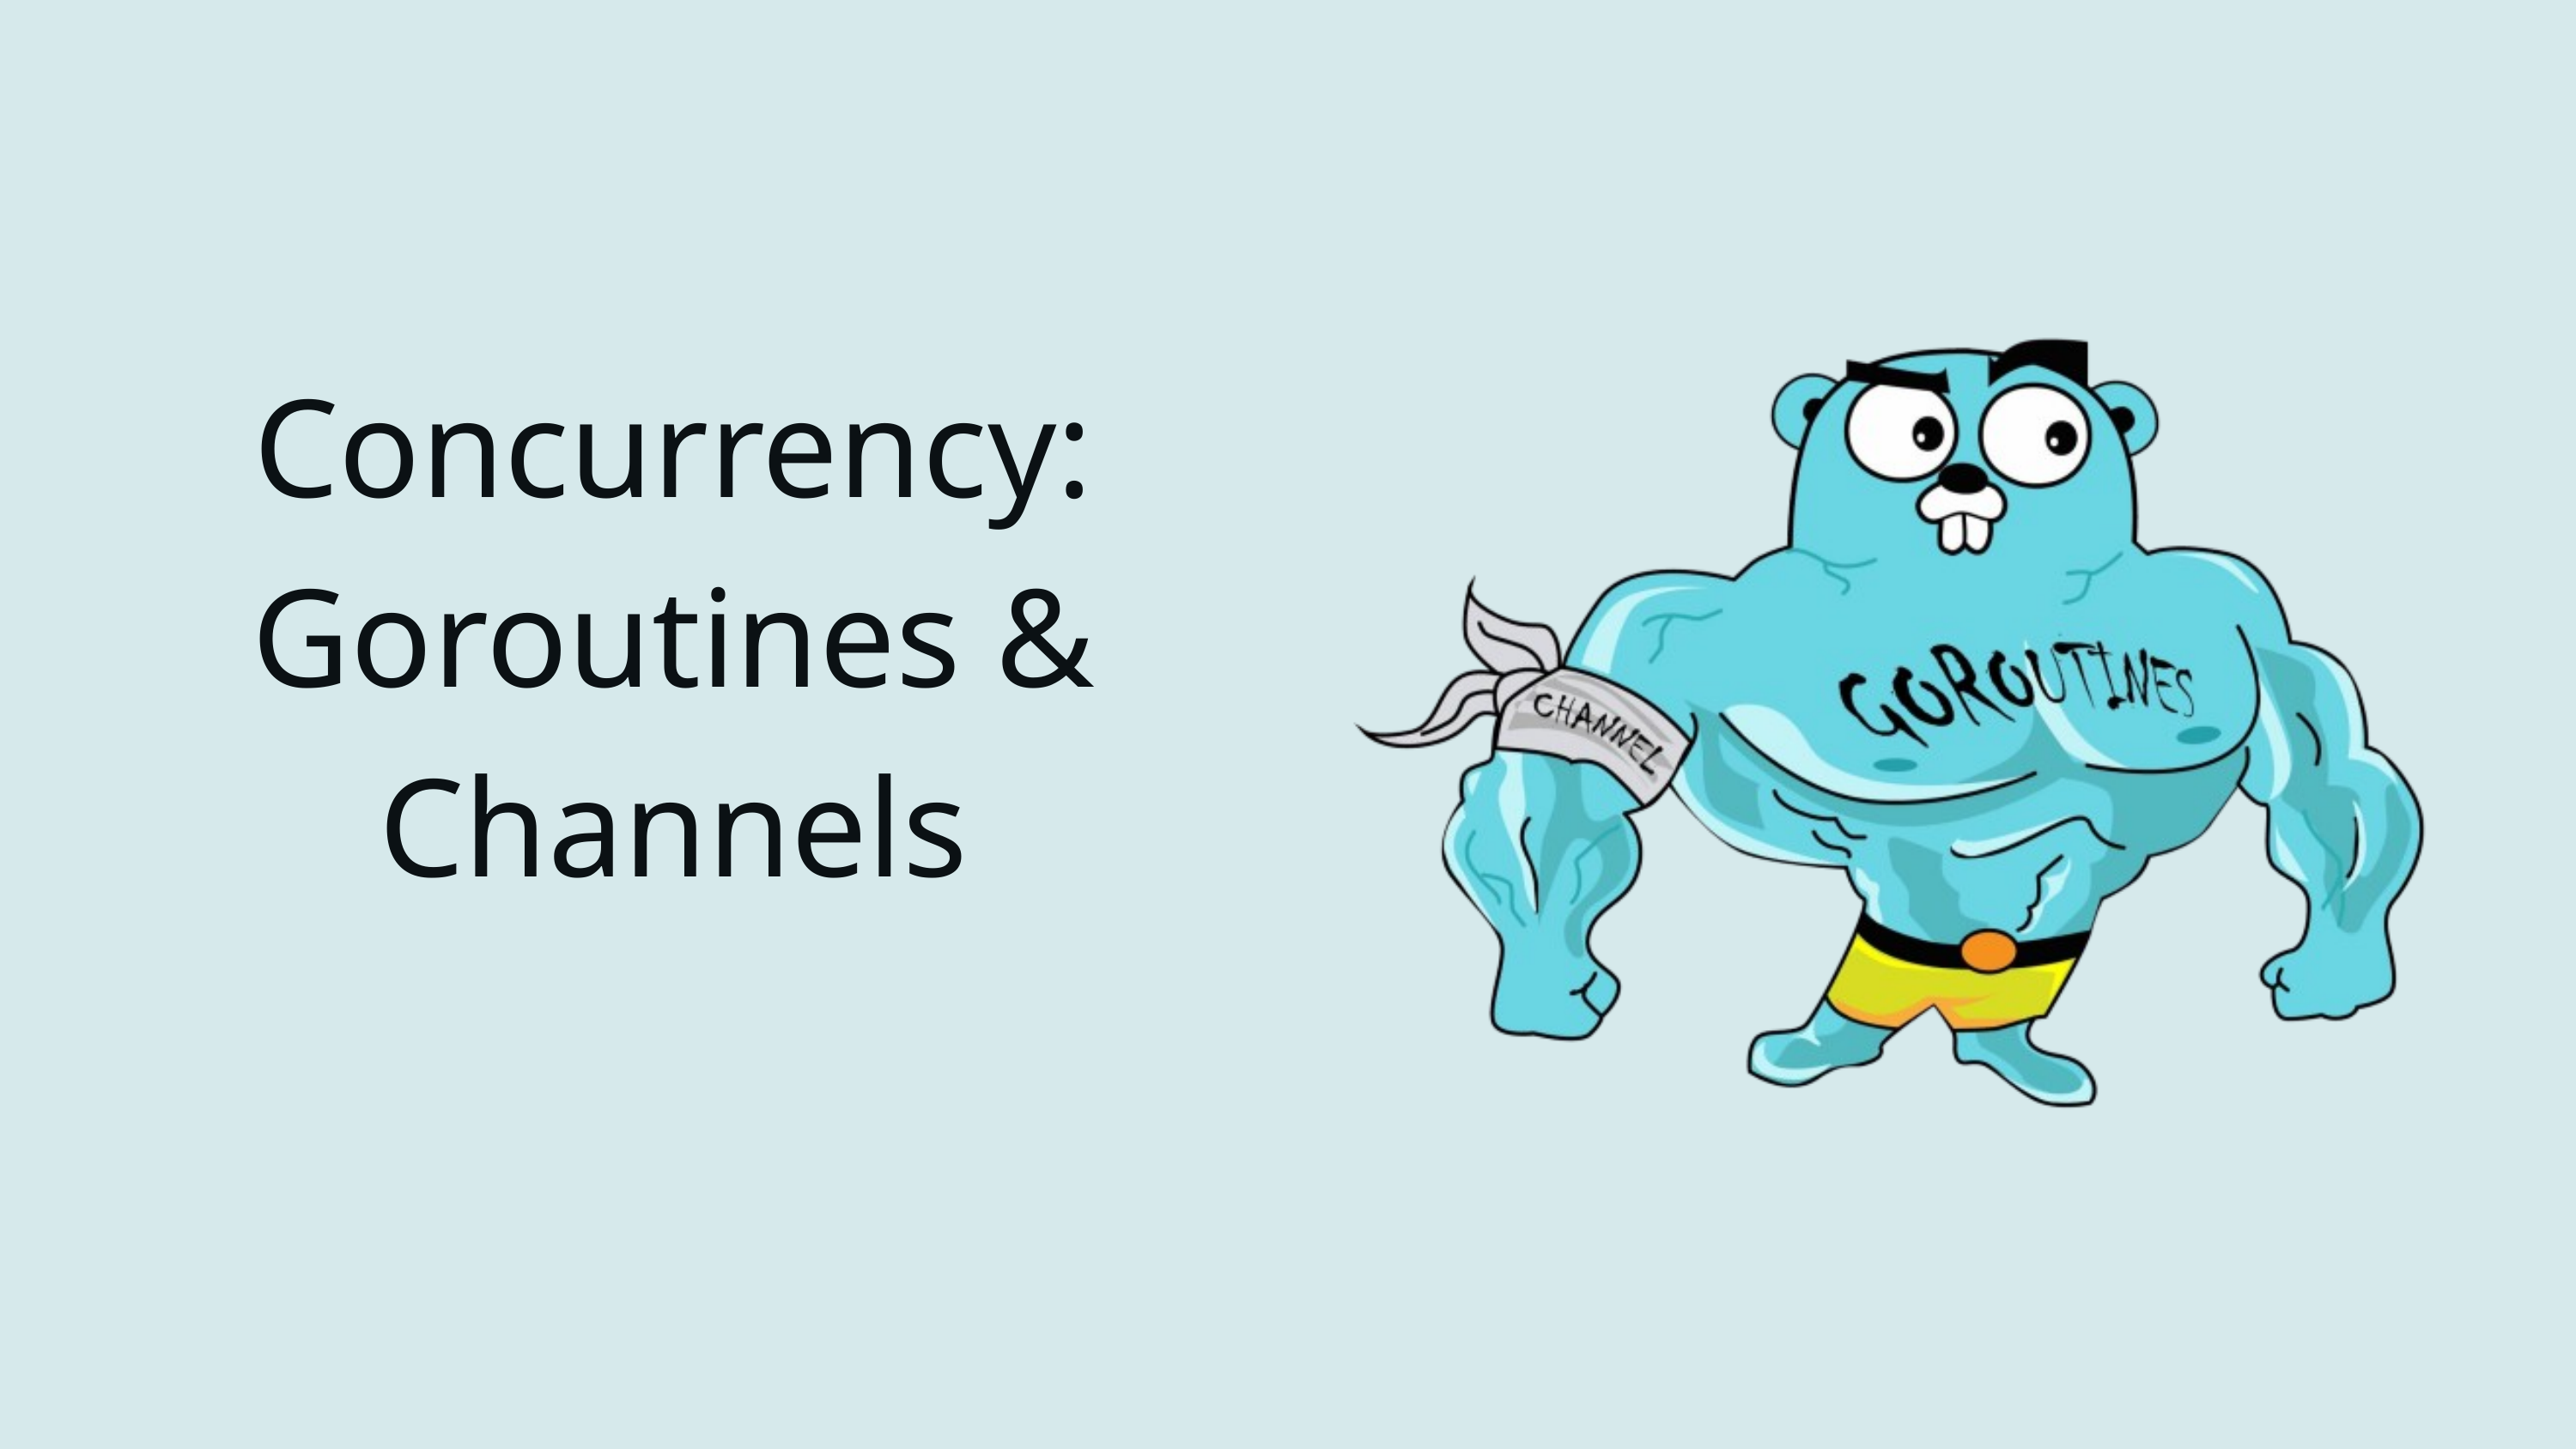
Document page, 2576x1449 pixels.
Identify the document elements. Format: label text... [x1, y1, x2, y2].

text_box [1346, 336, 2432, 1112]
text_box Concurrency: Goroutines & Channels [0, 334, 1347, 904]
